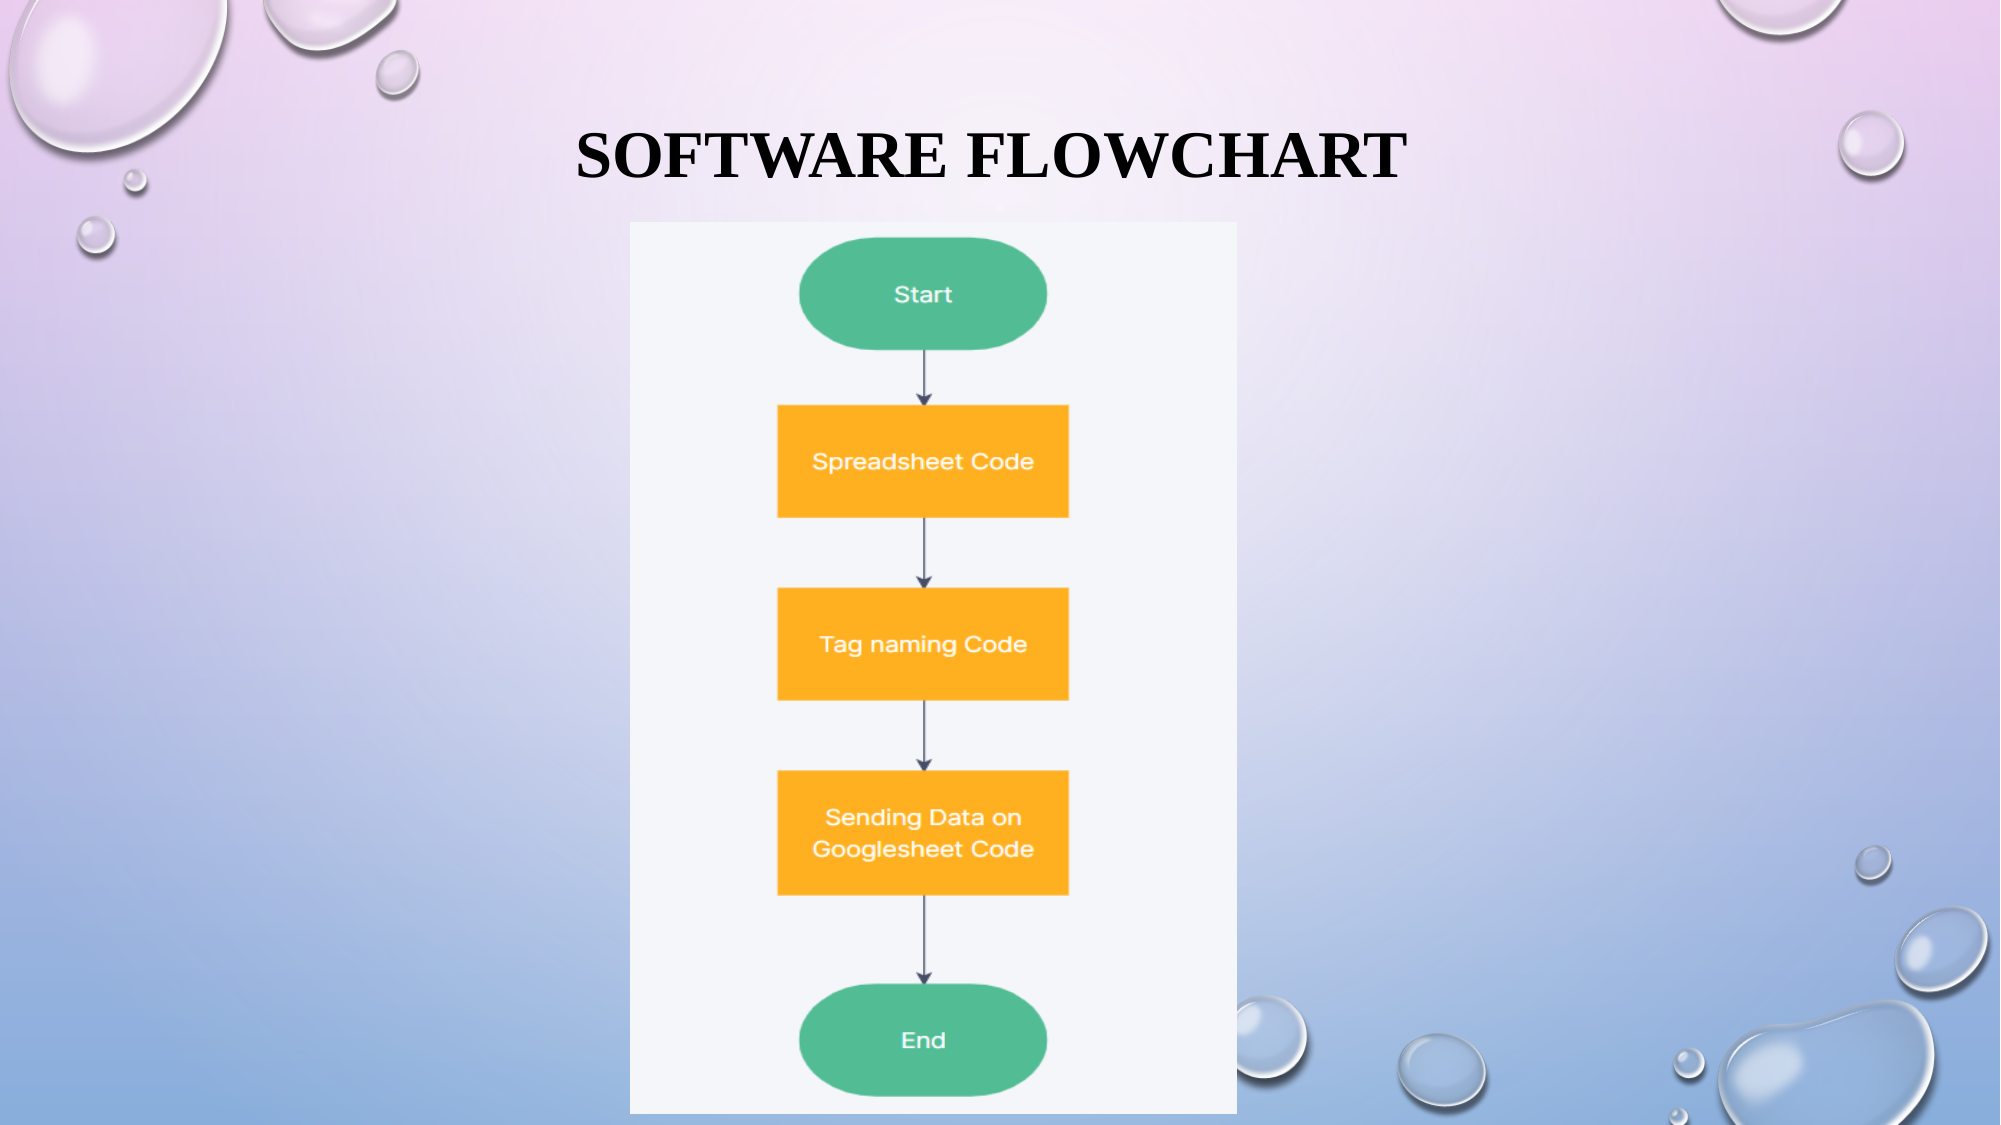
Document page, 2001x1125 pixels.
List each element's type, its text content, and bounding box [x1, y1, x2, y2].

picture [0, 0, 2000, 1125]
title Software Flowchart [149, 101, 1834, 212]
